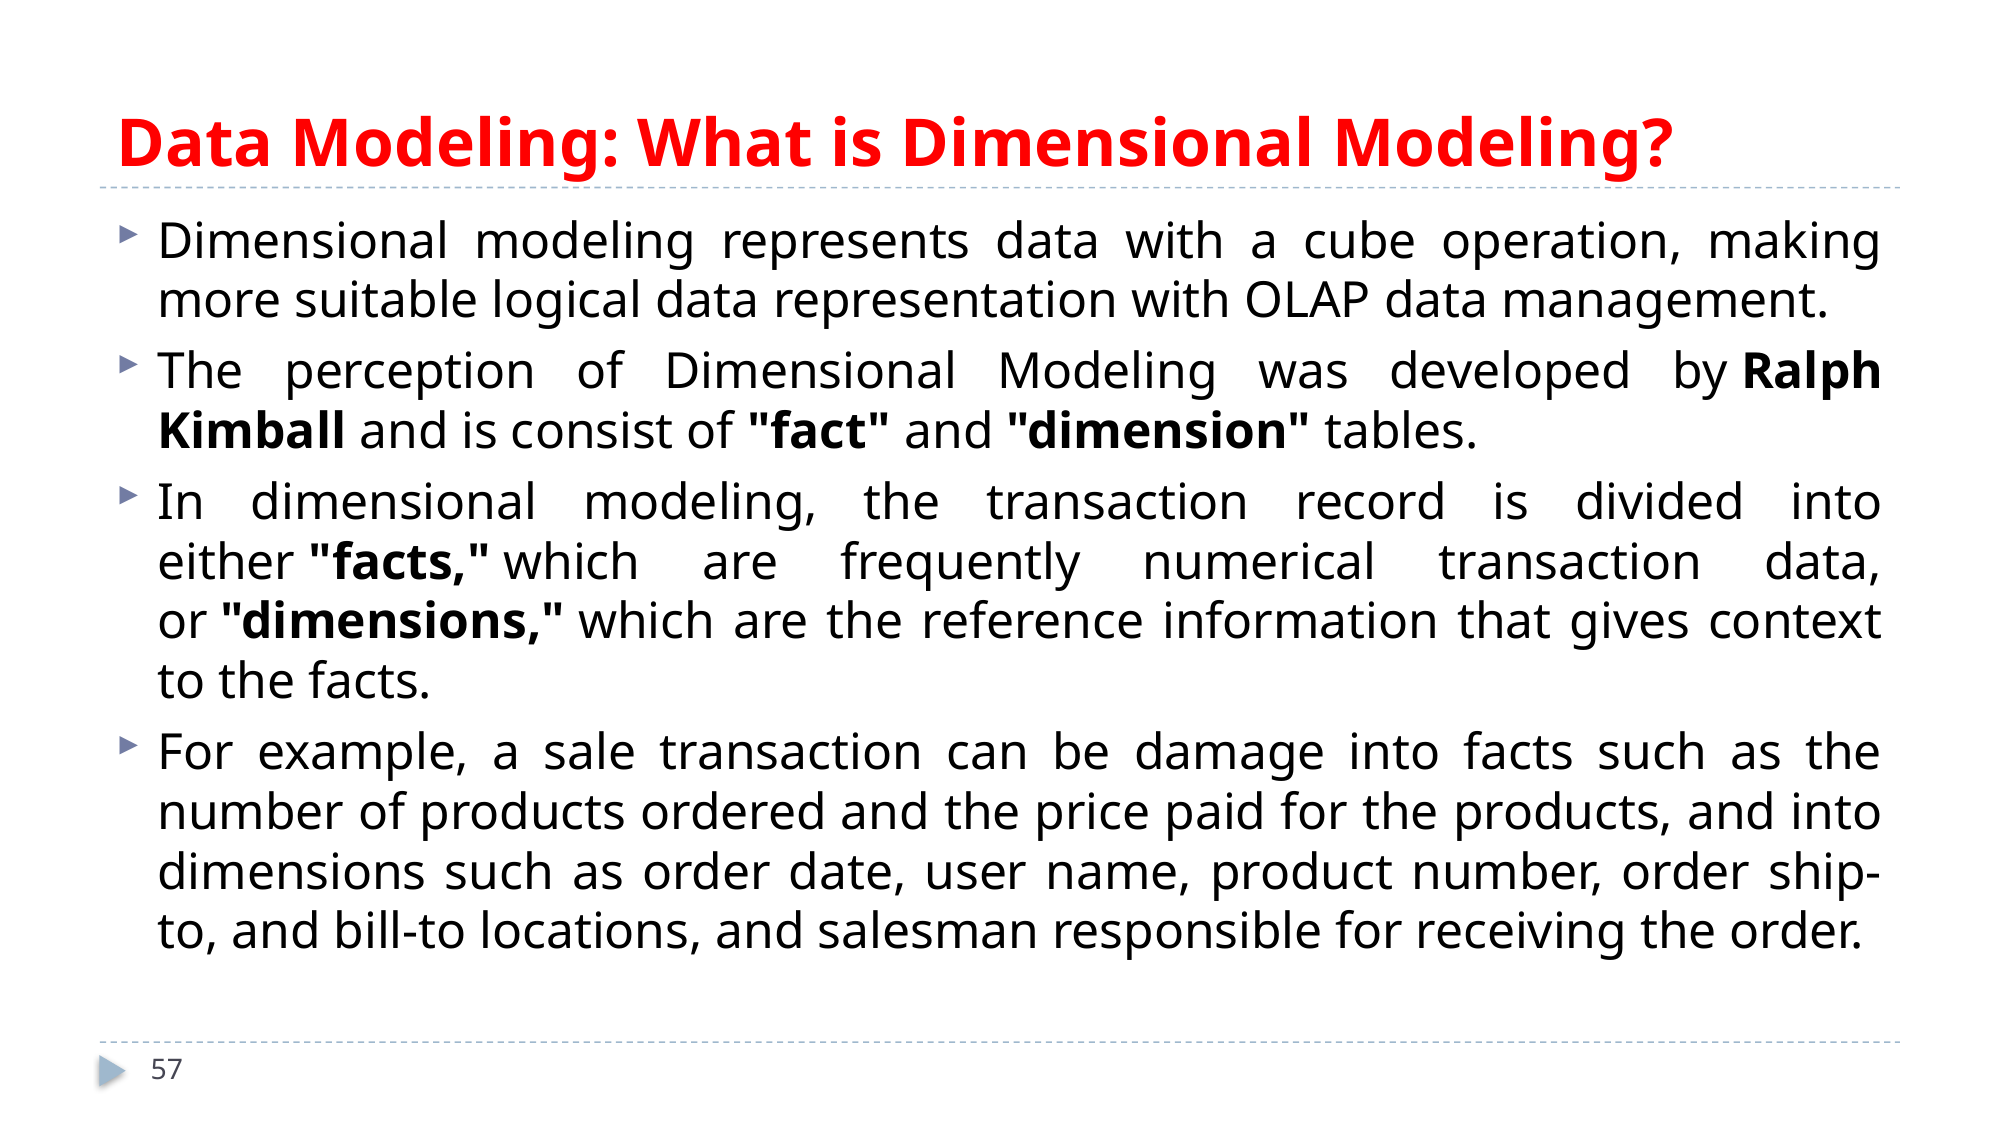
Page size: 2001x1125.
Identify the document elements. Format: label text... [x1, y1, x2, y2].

slide_number 57 [133, 1042, 568, 1103]
title Data Modeling: What is Dimensional Modeling? [99, 24, 1900, 188]
list Dimensional modeling represents data with a cube operation, making more suitable logical data representation with OLAP data management. The perception of Dimensional Modeling was developed by Ralph Kimball and is consist of "fact" and "dimension" tables. In dimensional modeling, the transaction record is divided into either "facts," which are frequently numerical transaction data, or "dimensions," which are the reference information that gives context to the facts. For example, a sale transaction can be damage into facts such as the number of products ordered and the price paid for the products, and into dimensions such as order date, user name, product number, order ship-to, and bill-to locations, and salesman responsible for receiving the order. [99, 200, 1900, 1010]
